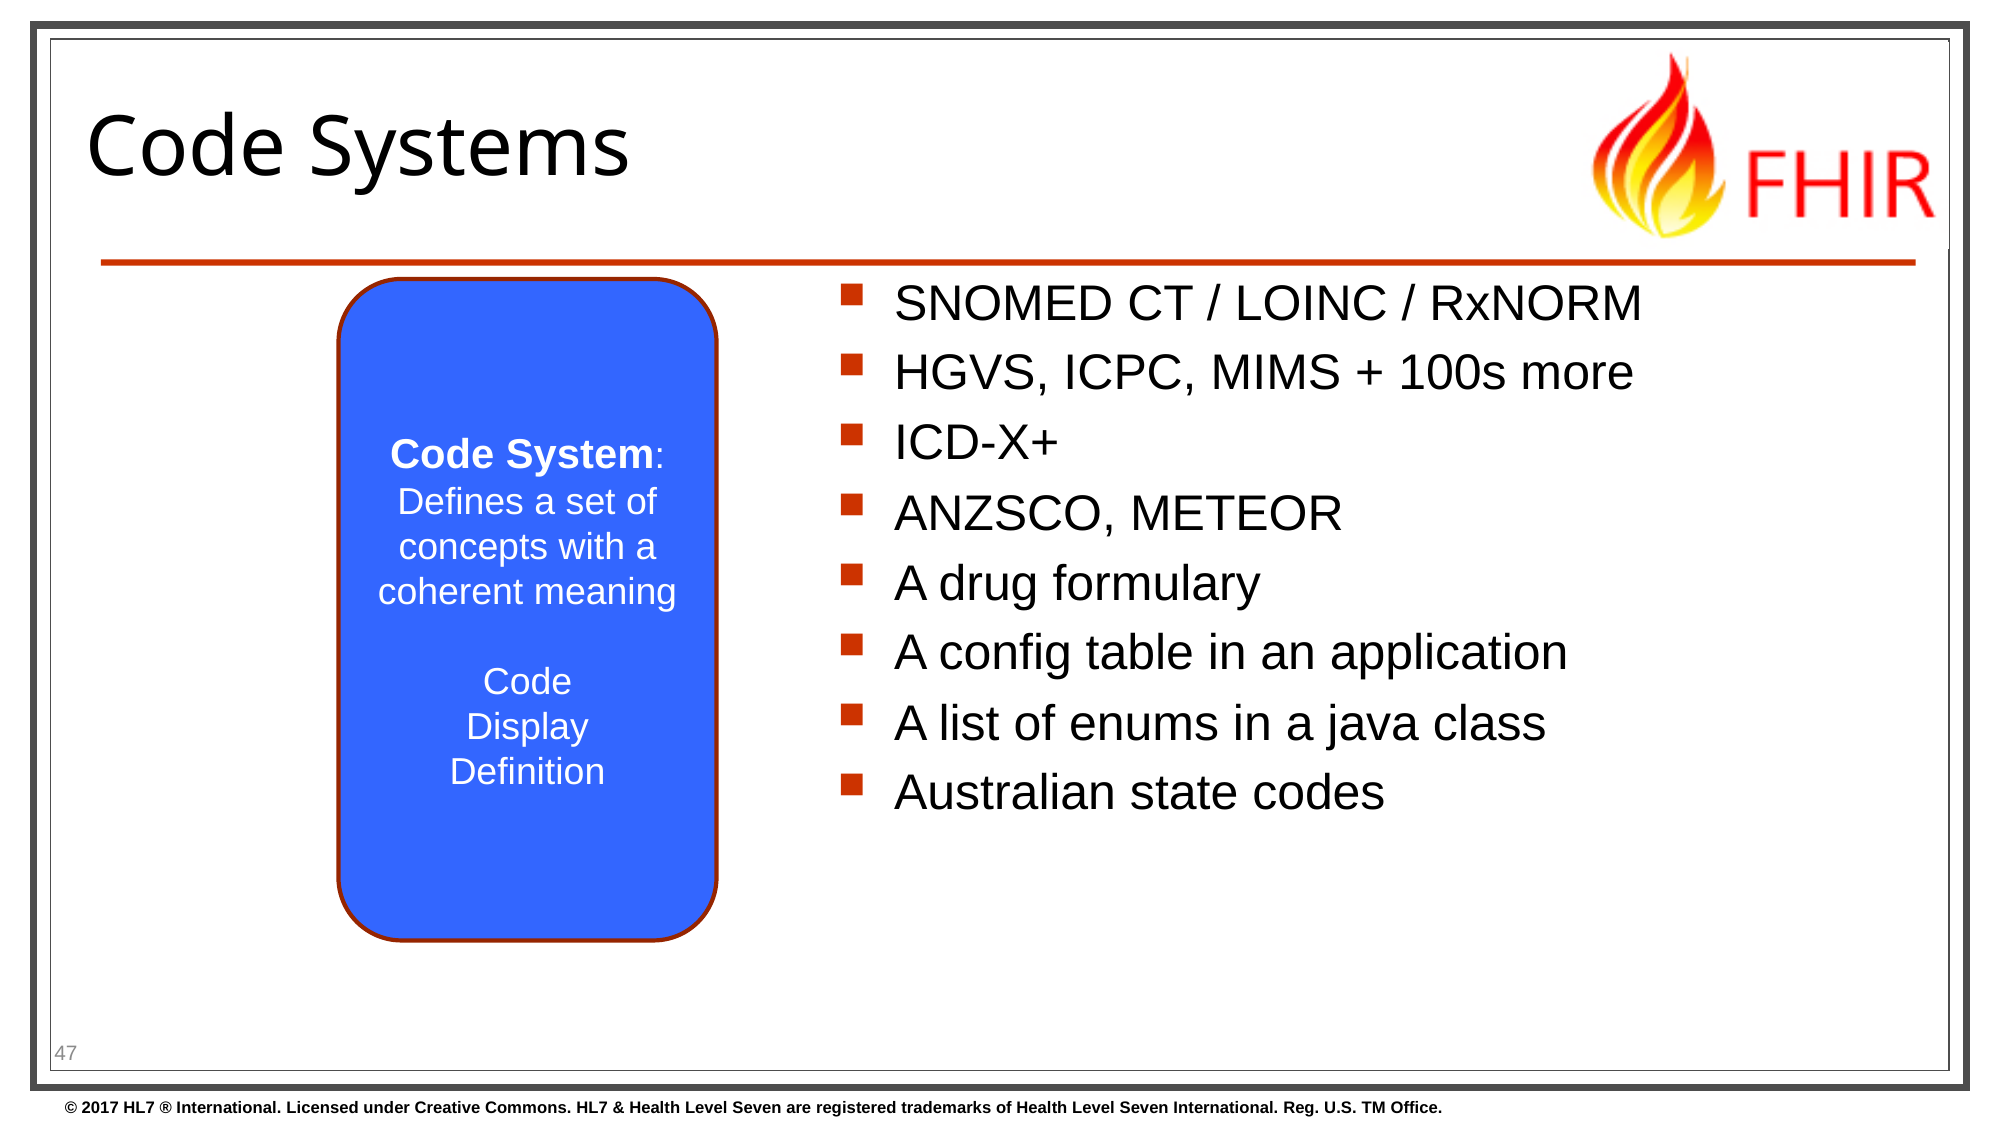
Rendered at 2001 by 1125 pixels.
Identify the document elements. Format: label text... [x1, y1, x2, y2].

list SNOMED CT / LOINC / RxNORM HGVS, ICPC, MIMS + 100s more ICD-X+ ANZSCO, METEOR A drug formulary A config table in an application A list of enums in a java class Australian state codes [822, 262, 1675, 1005]
title Code Systems [70, 54, 1504, 249]
text_box Code System: Defines a set of concepts with a coherent meaning Code Display Definition [336, 276, 719, 943]
slide_number 47 [39, 1034, 197, 1071]
picture [1578, 42, 1949, 249]
